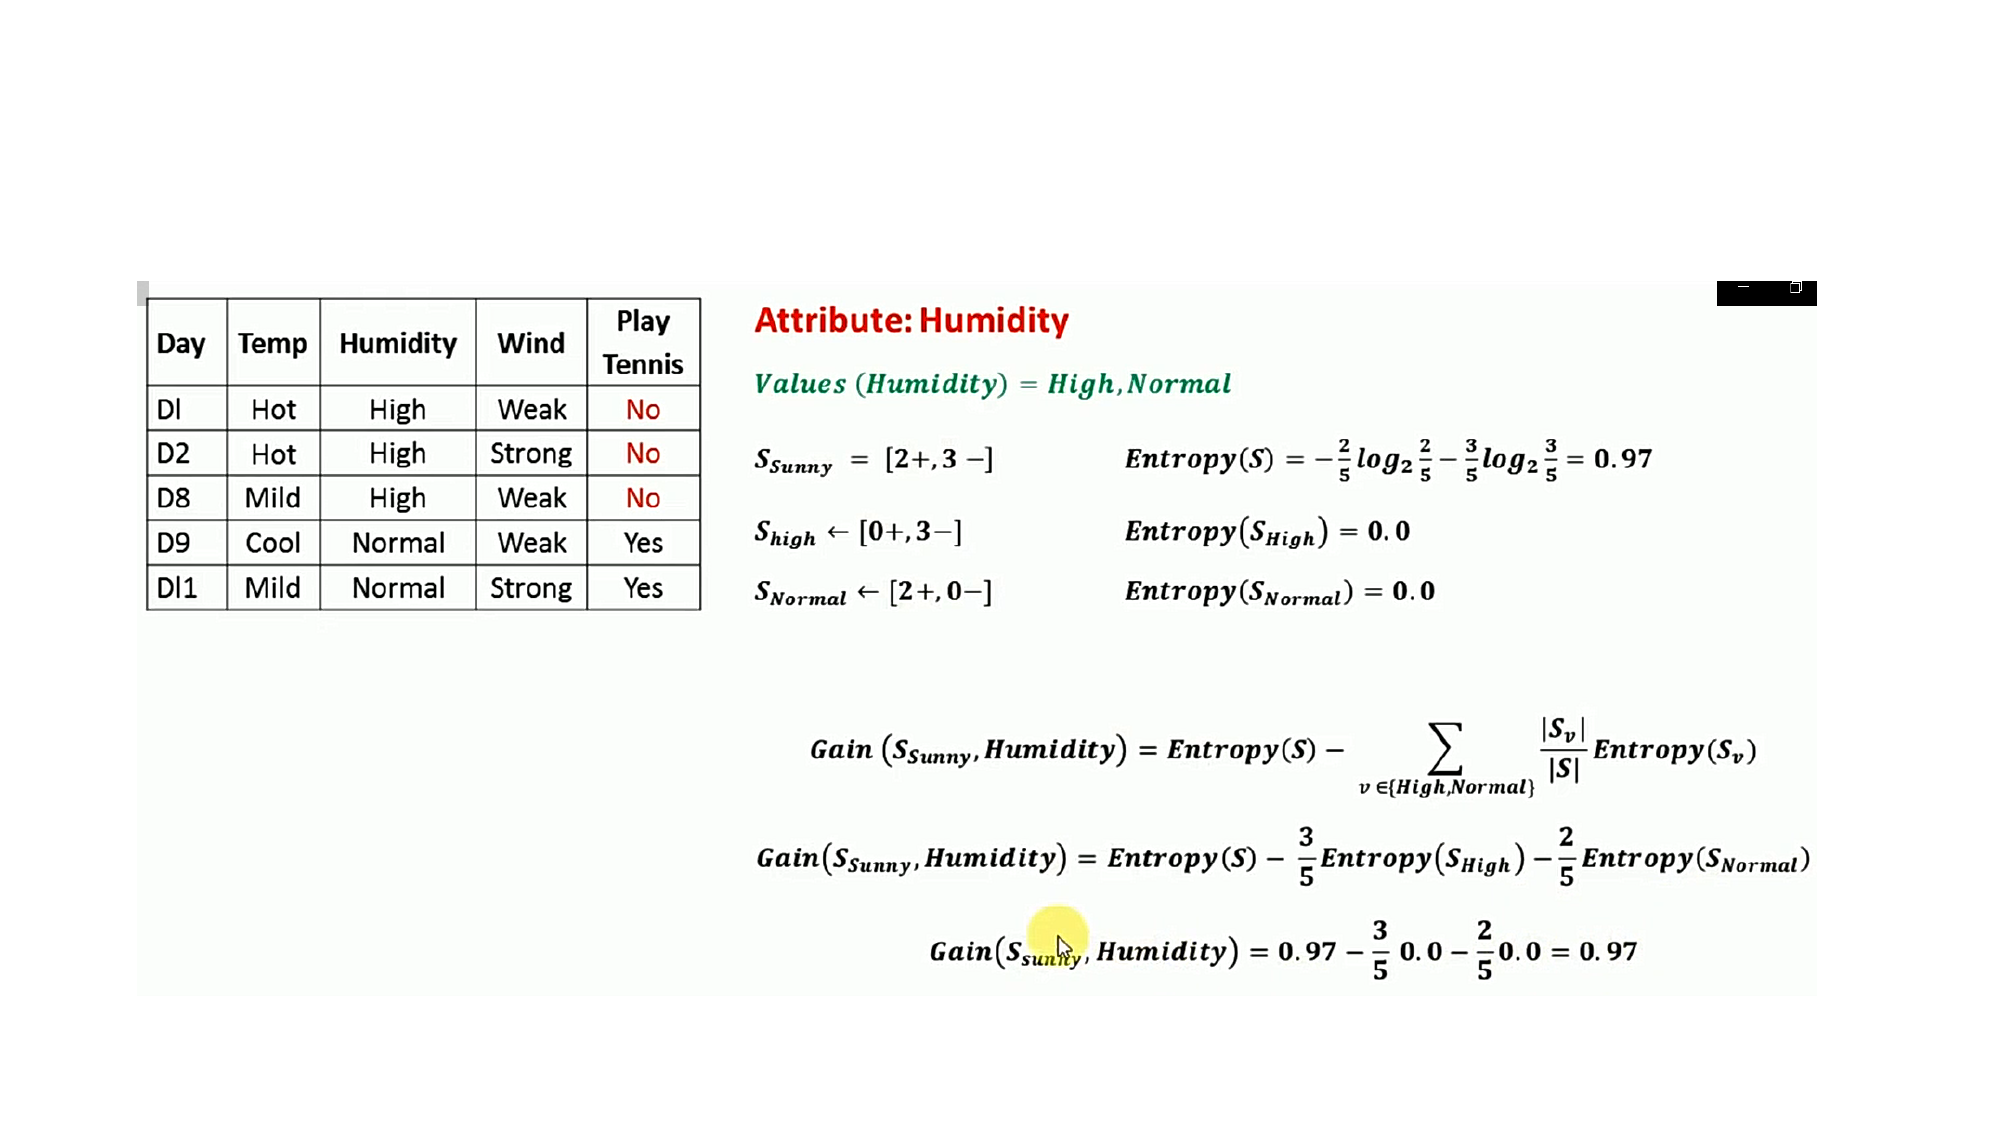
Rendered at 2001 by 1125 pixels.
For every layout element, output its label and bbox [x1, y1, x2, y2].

list [137, 281, 1817, 996]
